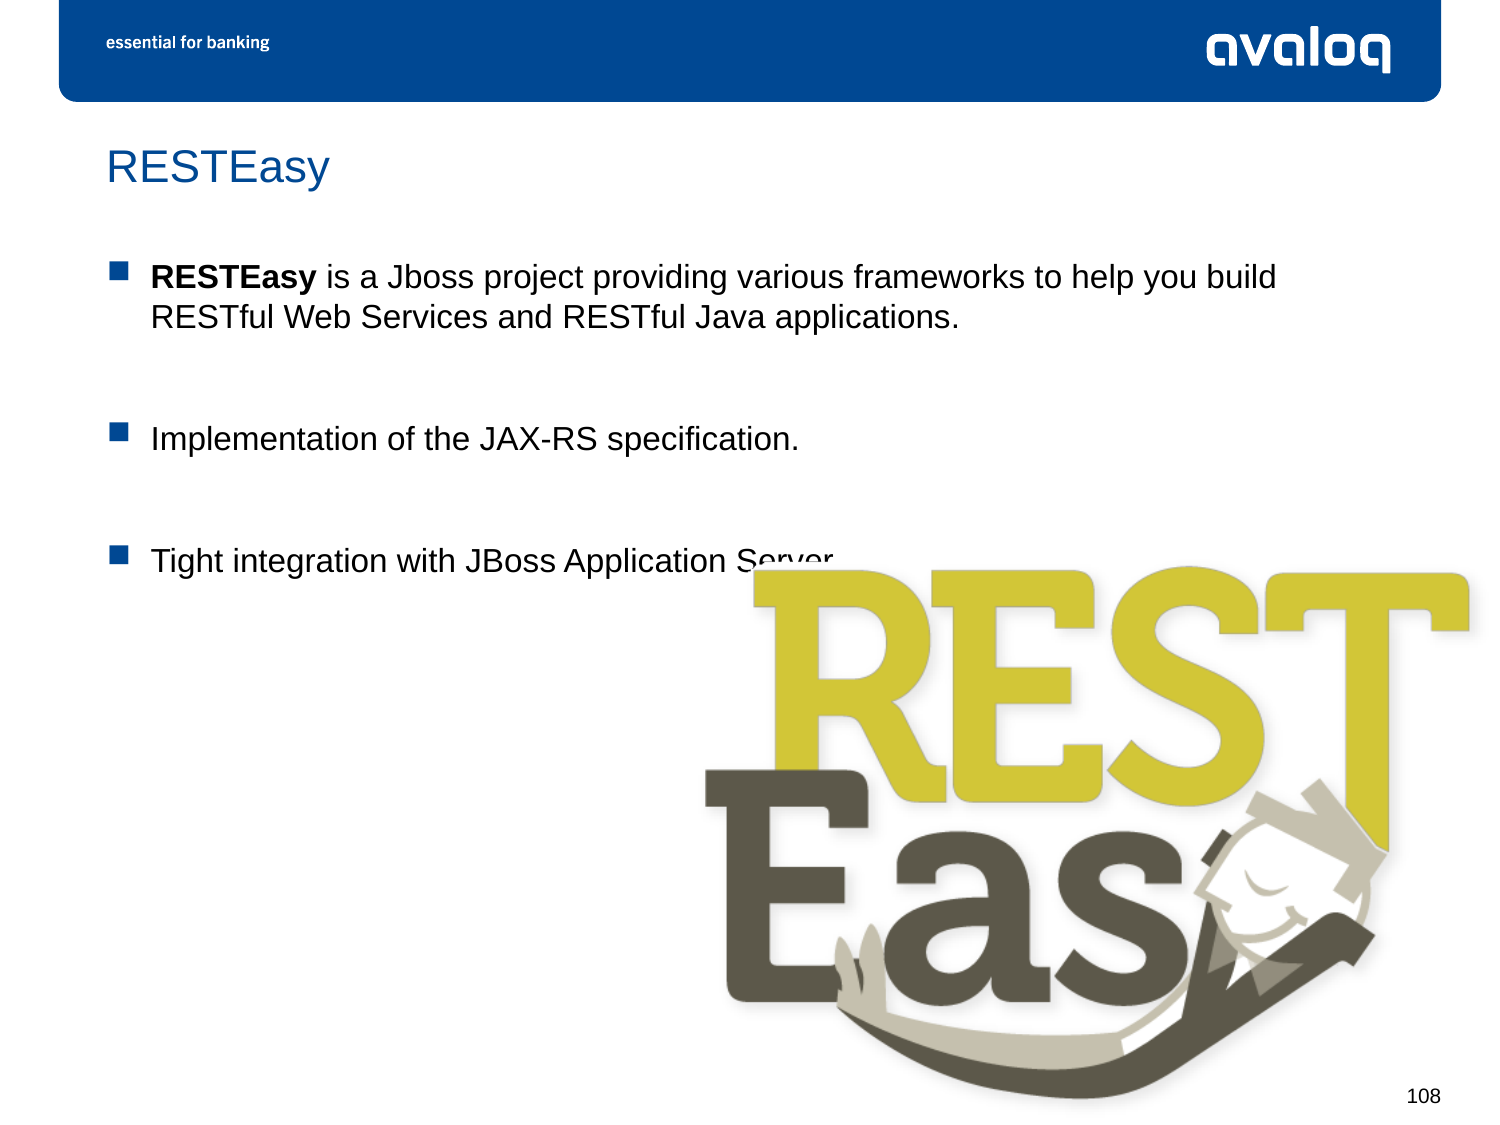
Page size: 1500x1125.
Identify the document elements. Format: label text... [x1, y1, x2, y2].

list RESTEasy is a Jboss project providing various frameworks to help you build RESTful Web Services and RESTful Java applications. Implementation of the JAX-RS specification. Tight integration with JBoss Application Server. [105, 255, 1394, 1042]
title RESTEasy [105, 142, 1394, 215]
picture [691, 554, 1495, 1125]
